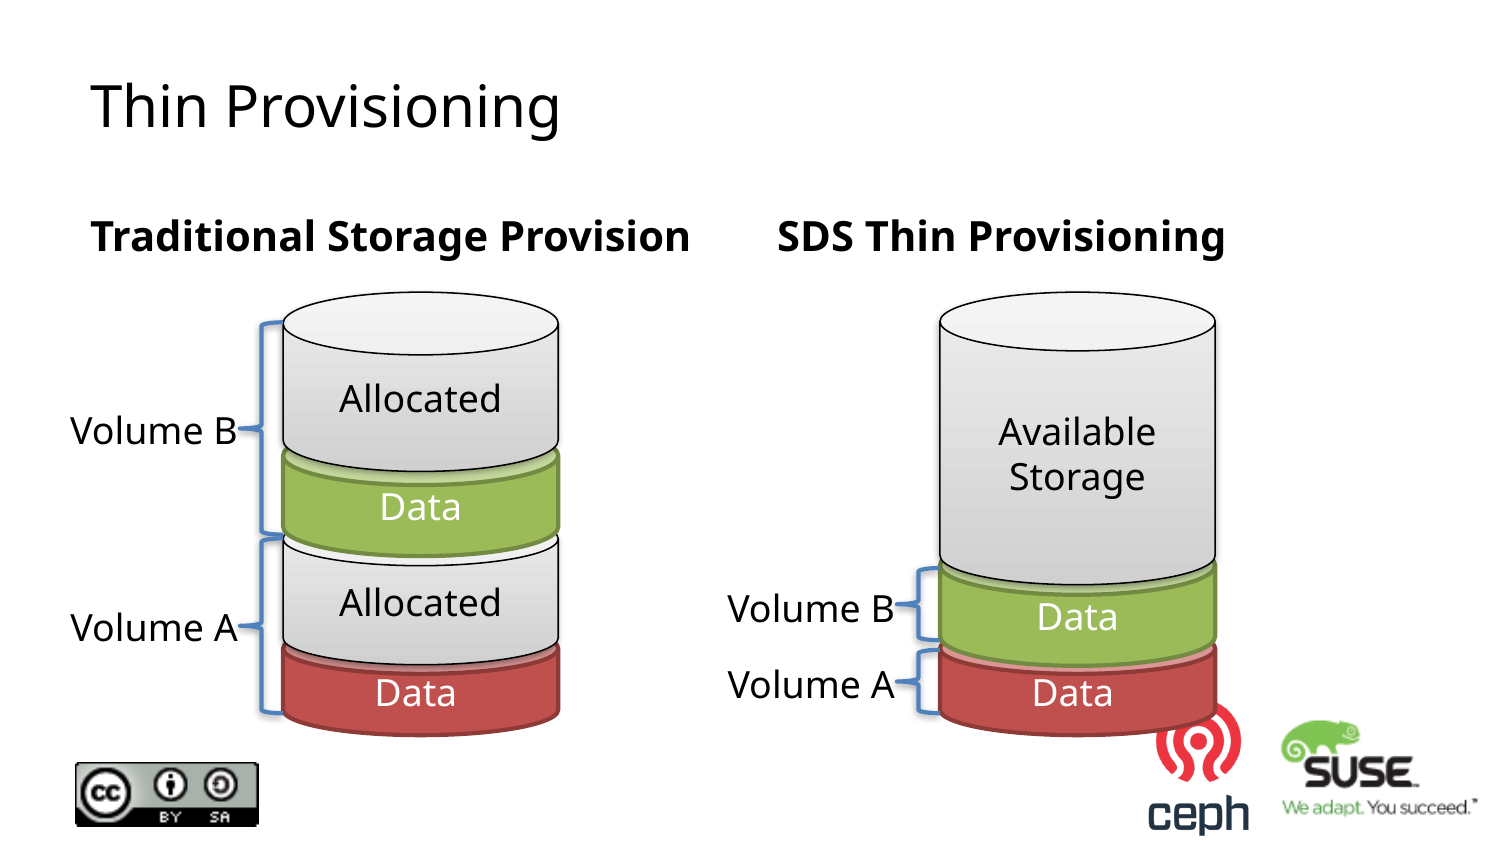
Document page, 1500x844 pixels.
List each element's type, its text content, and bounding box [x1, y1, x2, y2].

title Thin Provisioning [75, 33, 1425, 175]
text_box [68, 291, 559, 736]
list Traditional Storage Provision [75, 188, 738, 268]
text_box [725, 291, 1216, 736]
picture [75, 762, 259, 827]
picture [1122, 691, 1486, 844]
list SDS Thin Provisioning [761, 188, 1425, 268]
